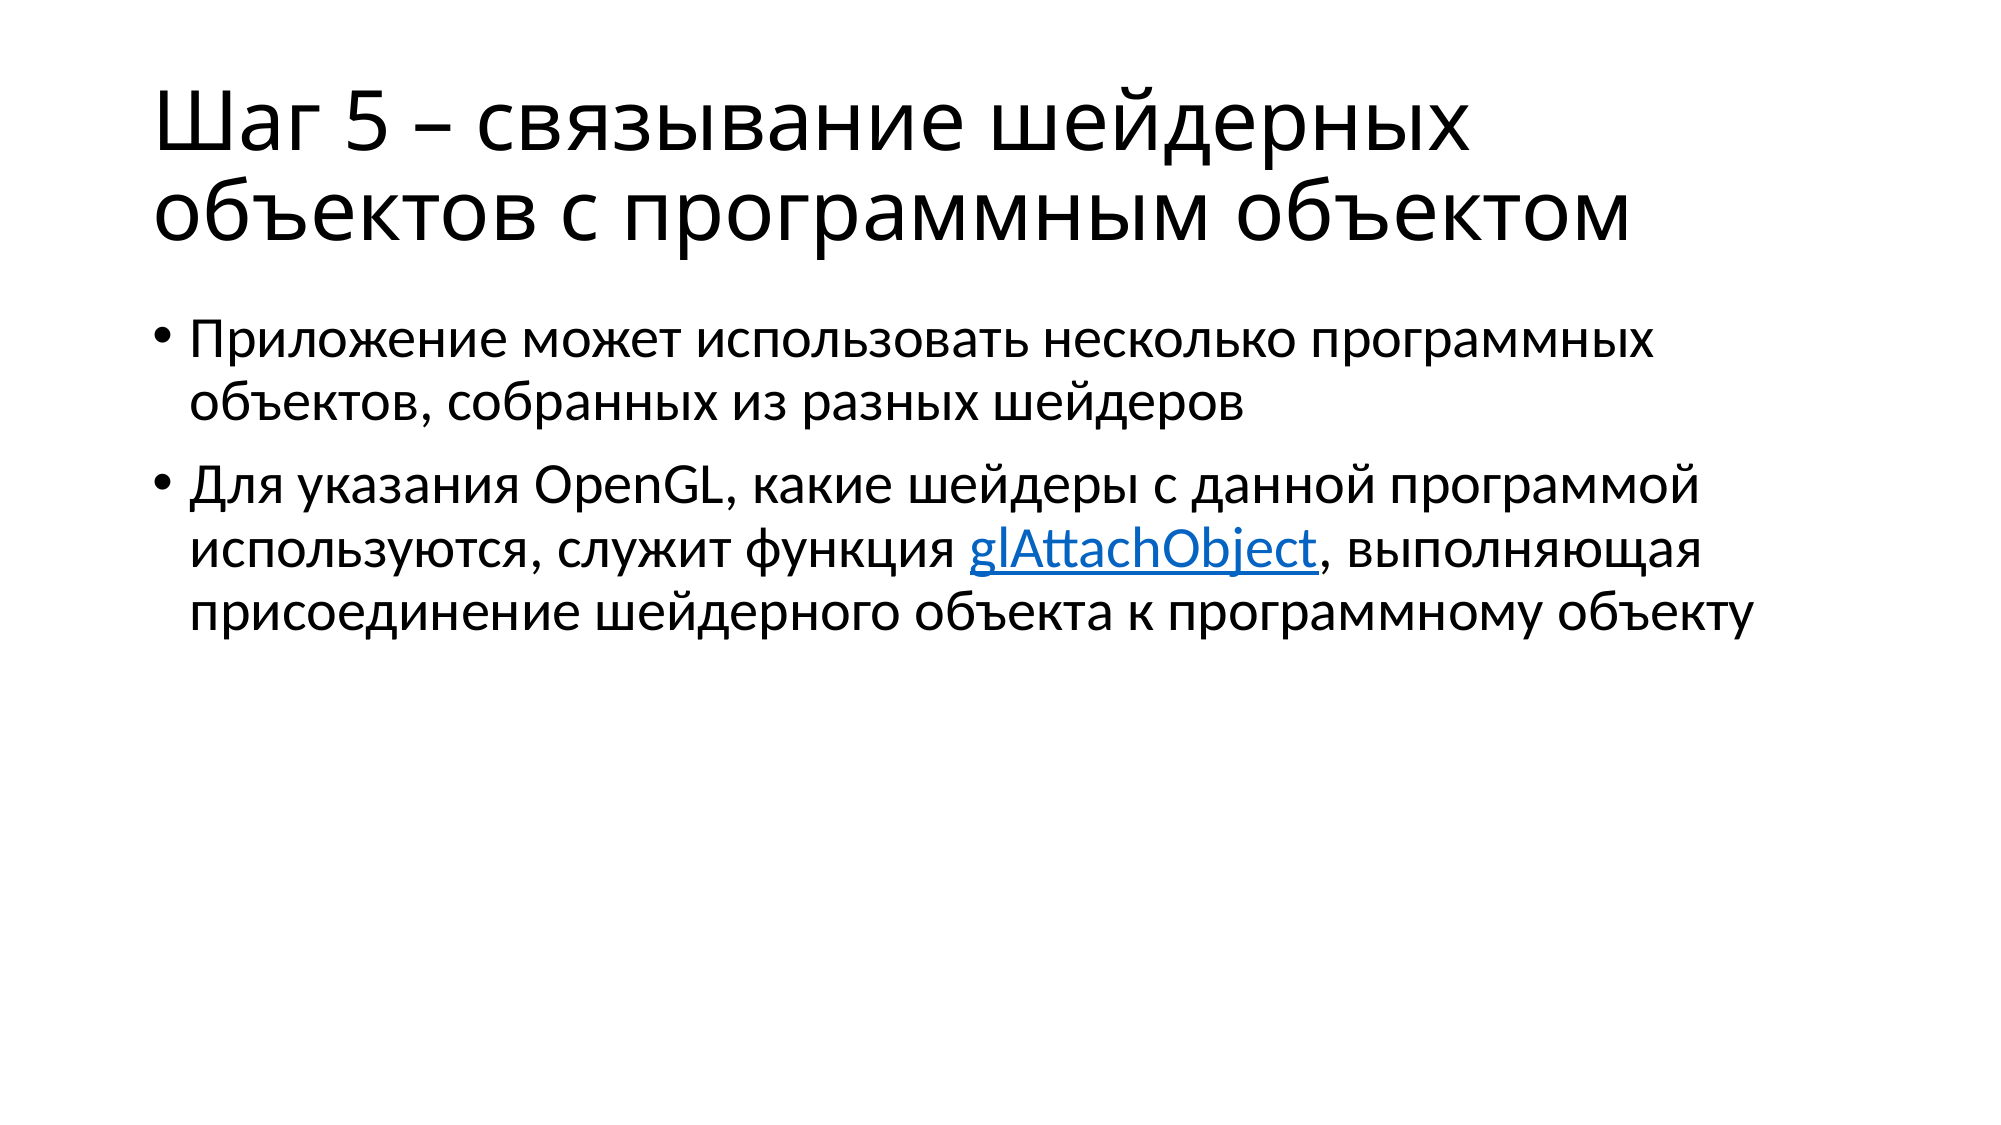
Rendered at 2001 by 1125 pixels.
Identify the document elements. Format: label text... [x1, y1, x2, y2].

title Шаг 5 – связывание шейдерных объектов с программным объектом [137, 59, 1863, 278]
list Приложение может использовать несколько программных объектов, собранных из разных шейдеров Для указания OpenGL, какие шейдеры с данной программой используются, служит функция glAttachObject, выполняющая присоединение шейдерного объекта к программному объекту [137, 299, 1863, 1014]
